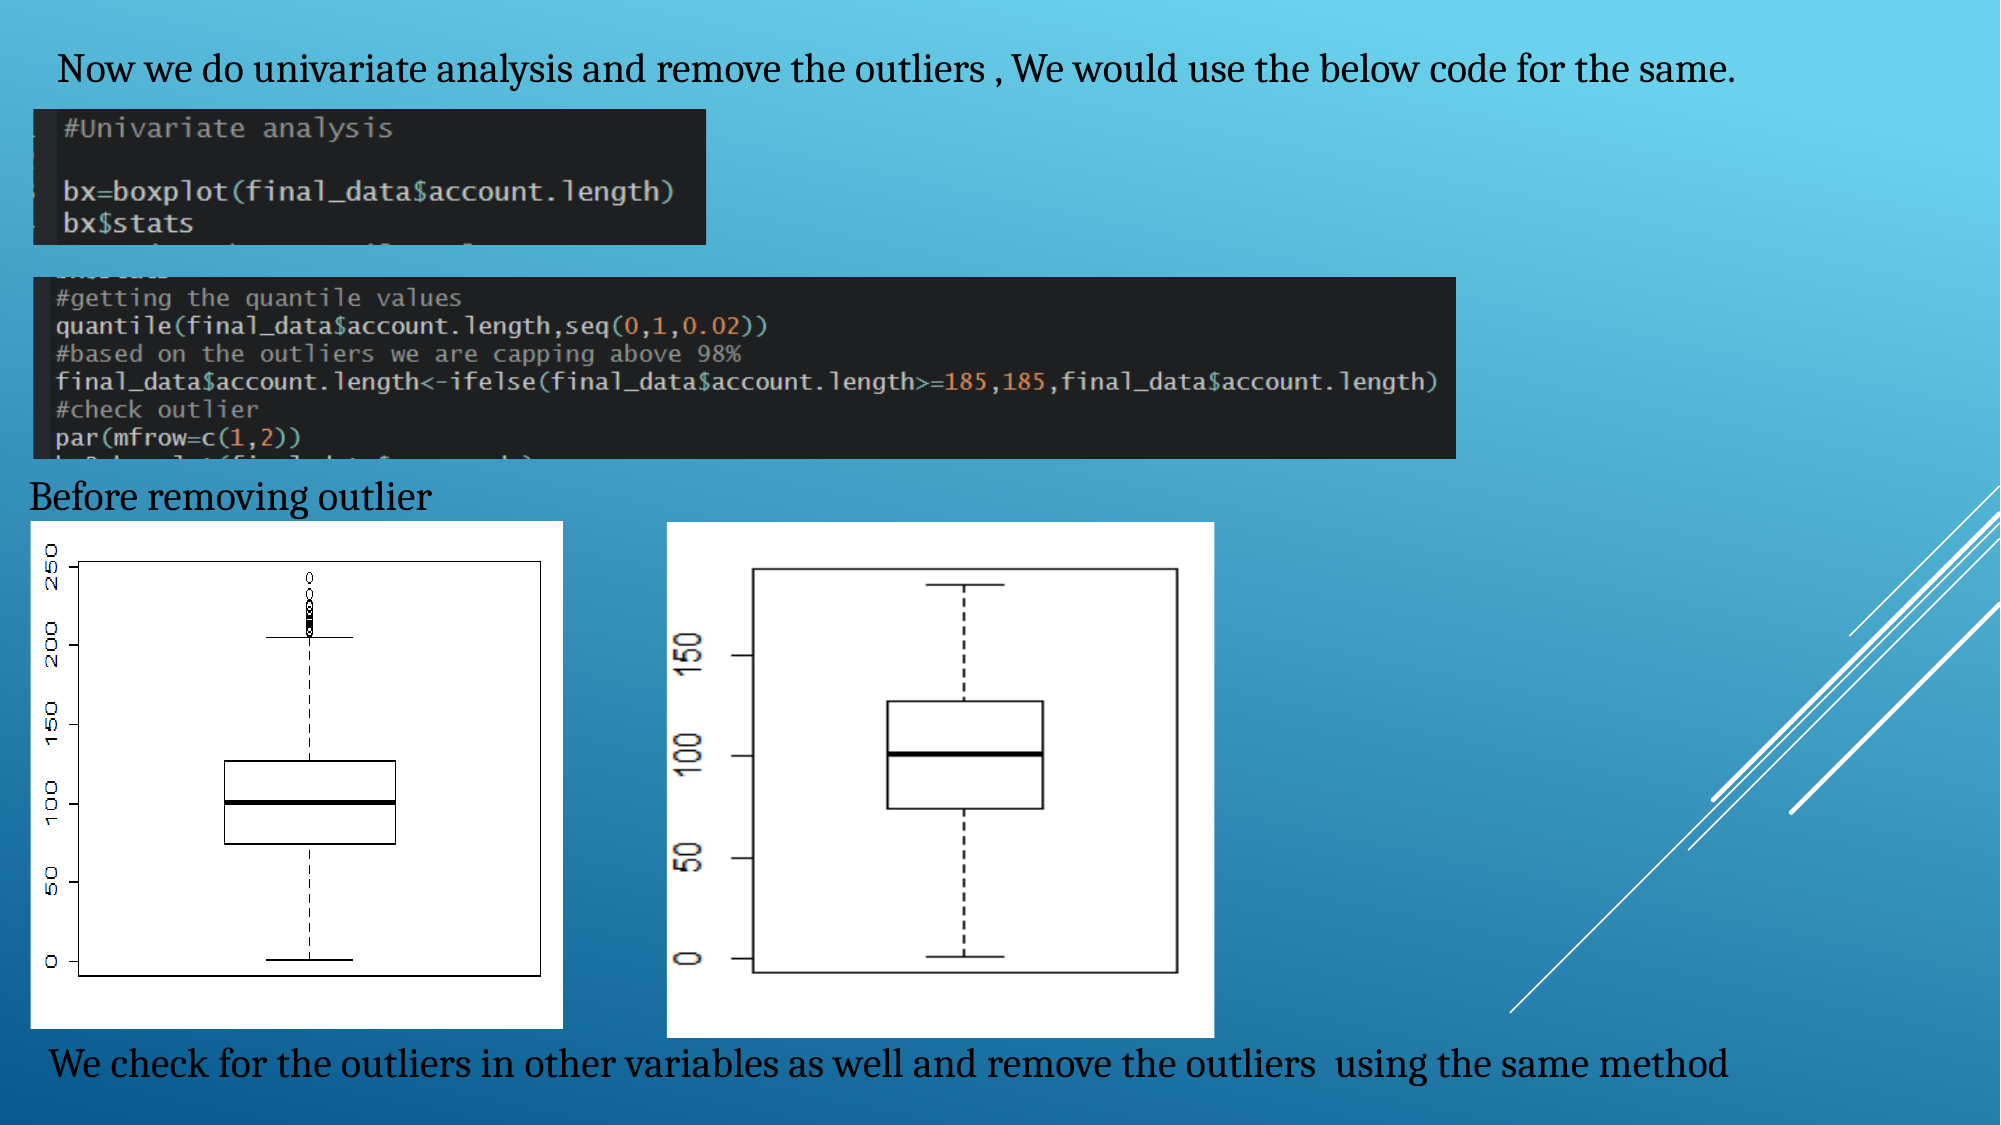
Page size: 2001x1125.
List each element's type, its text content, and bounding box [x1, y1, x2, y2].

text_box Now we do univariate analysis and remove the outliers , We would use the below code for the same. [42, 33, 1984, 99]
picture [33, 276, 1457, 459]
text_box Before removing outlier [13, 461, 536, 526]
picture [33, 108, 707, 245]
text_box We check for the outliers in other variables as well and remove the outliers using the same method [33, 1028, 1946, 1093]
picture [30, 521, 564, 1029]
picture [666, 522, 1215, 1038]
